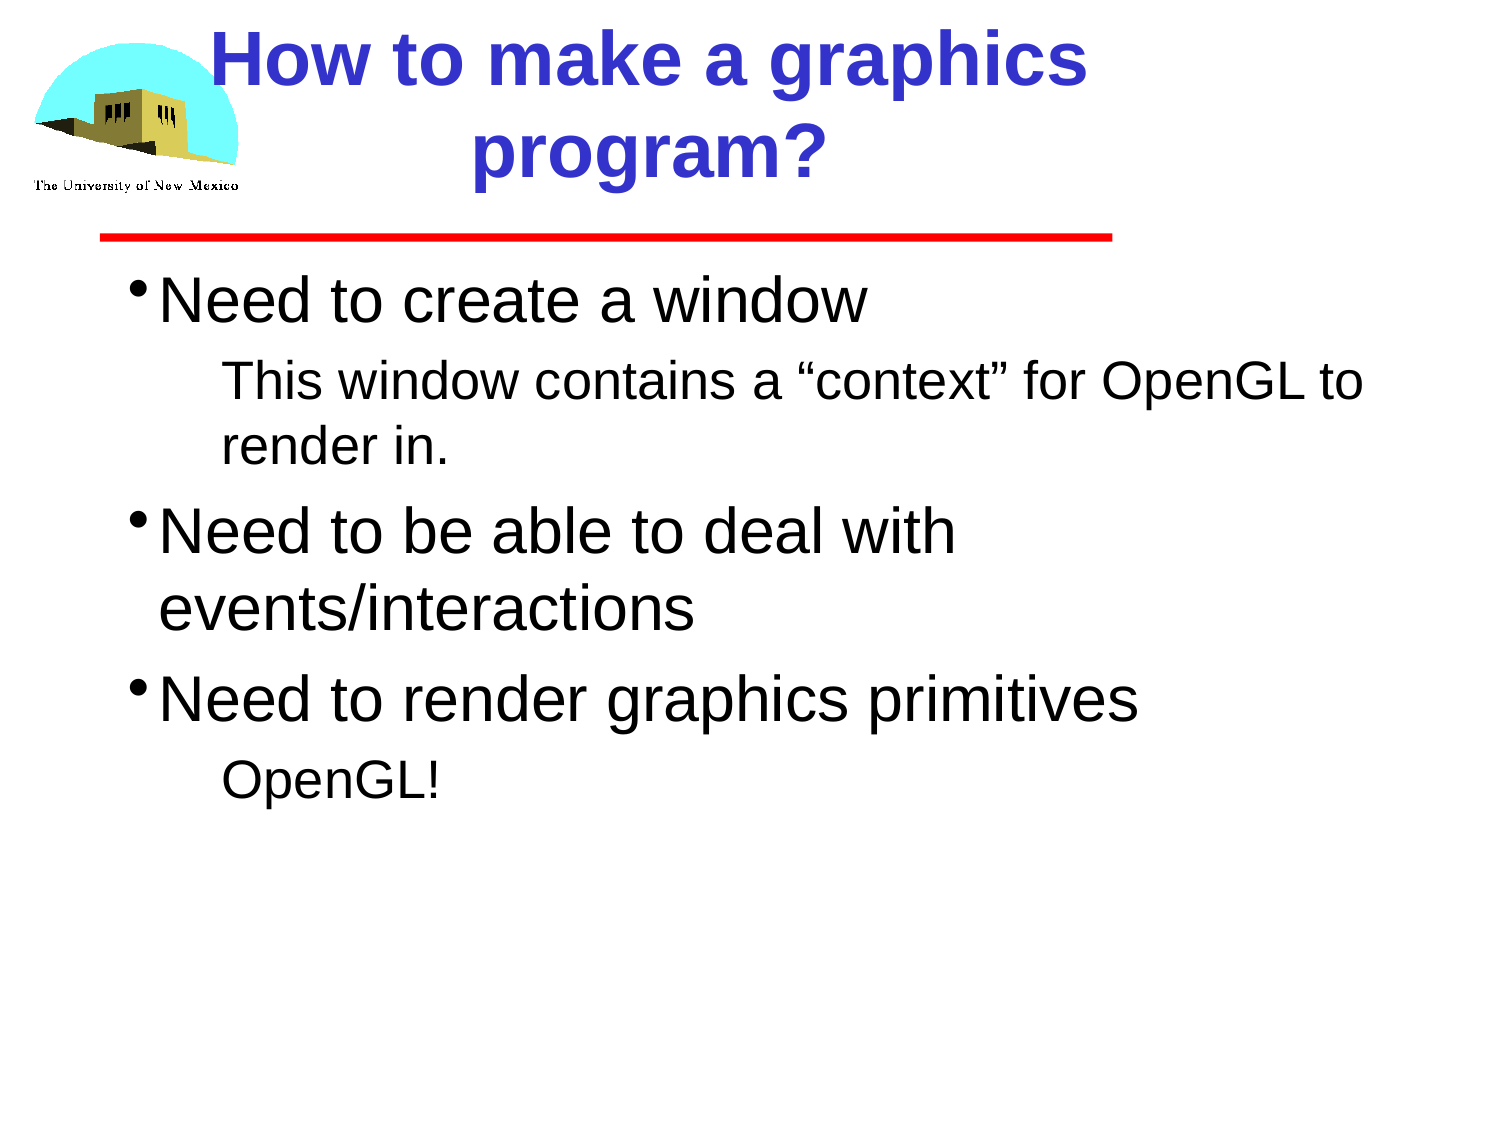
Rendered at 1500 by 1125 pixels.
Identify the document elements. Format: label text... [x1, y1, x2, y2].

list Need to create a window This window contains a “context” for OpenGL to render in. Need to be able to deal with events/interactions Need to render graphics primitives OpenGL! [112, 249, 1388, 1026]
title How to make a graphics program? [16, 19, 1284, 183]
